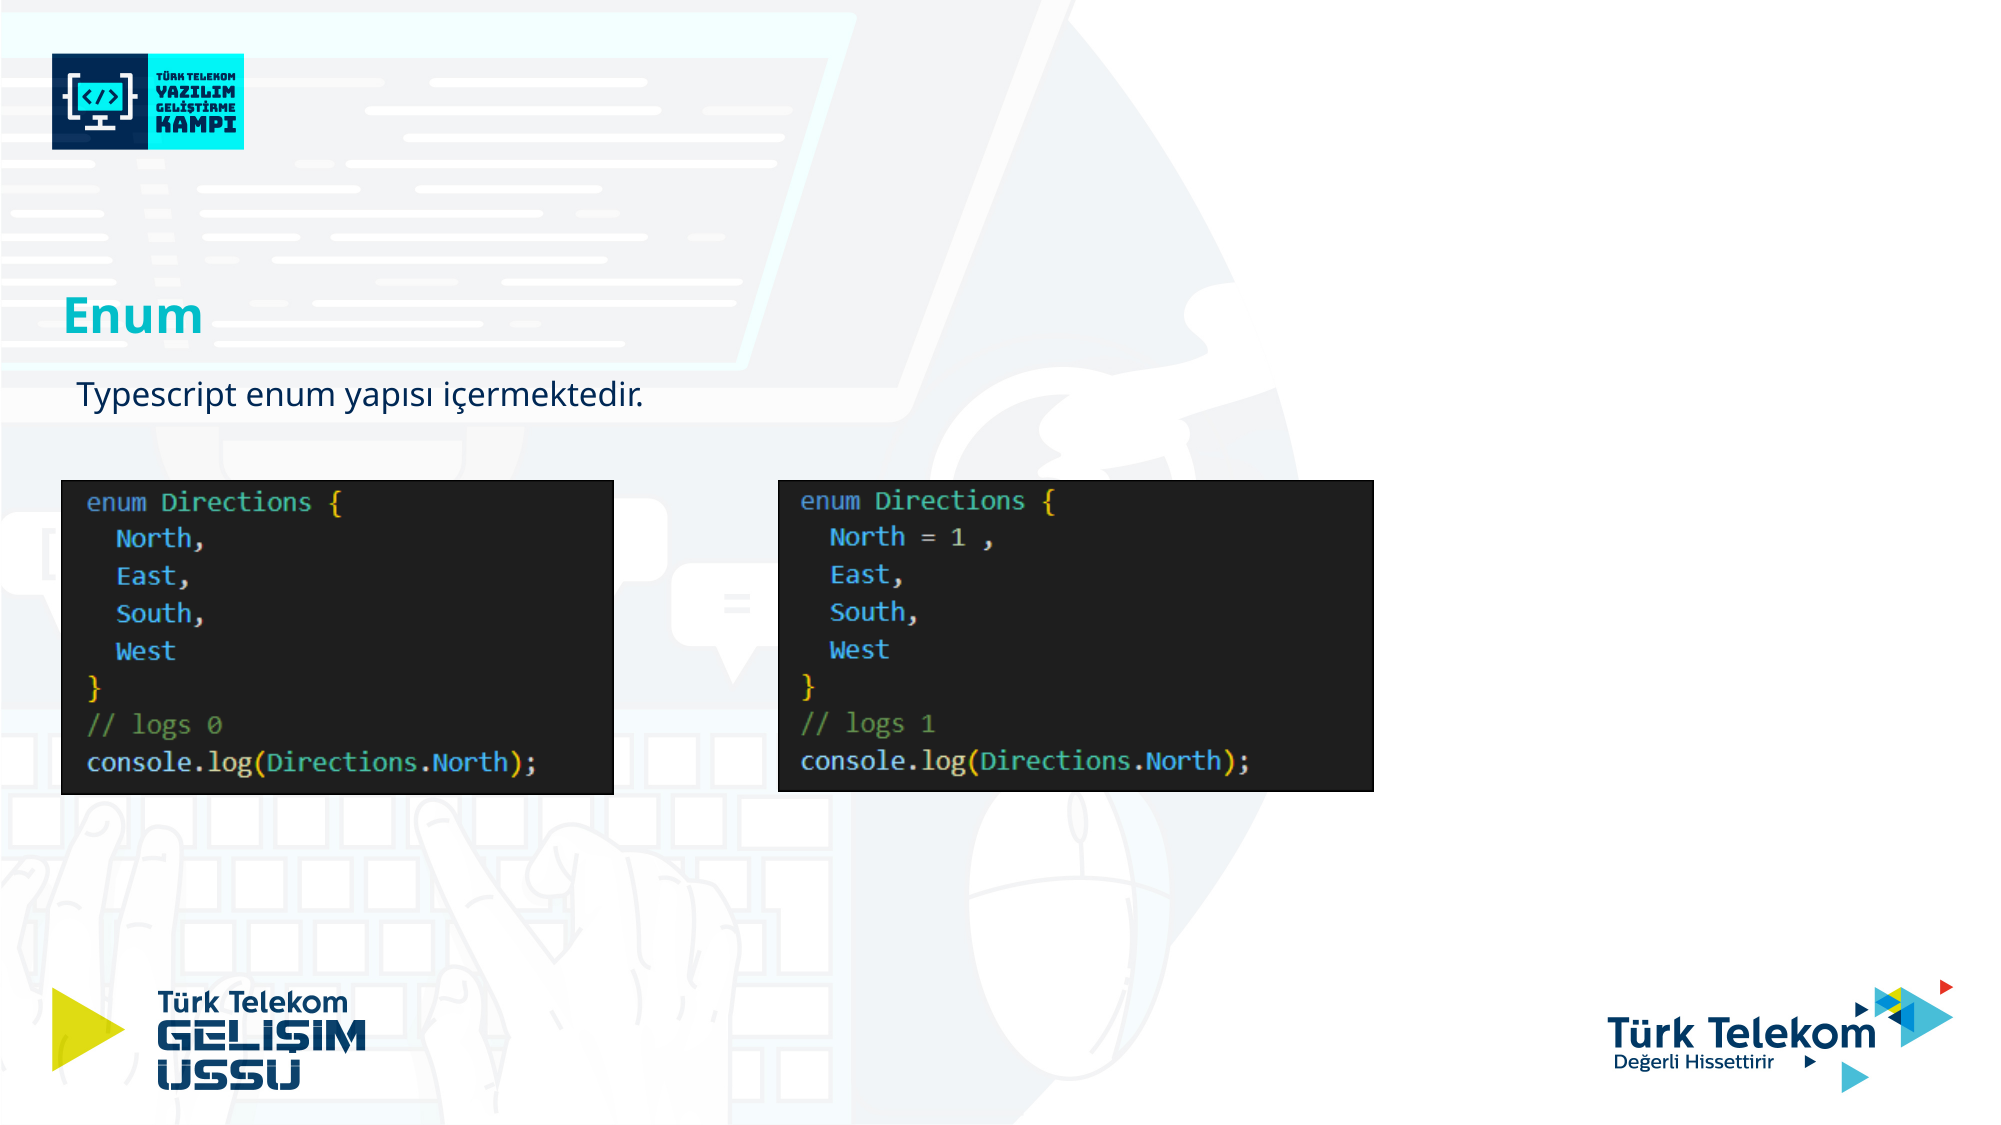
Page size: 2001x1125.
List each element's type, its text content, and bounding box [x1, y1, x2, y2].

picture [0, 0, 2000, 1125]
text_box Enum [47, 276, 312, 352]
text_box Typescript enum yapısı içermektedir. [61, 361, 1024, 421]
